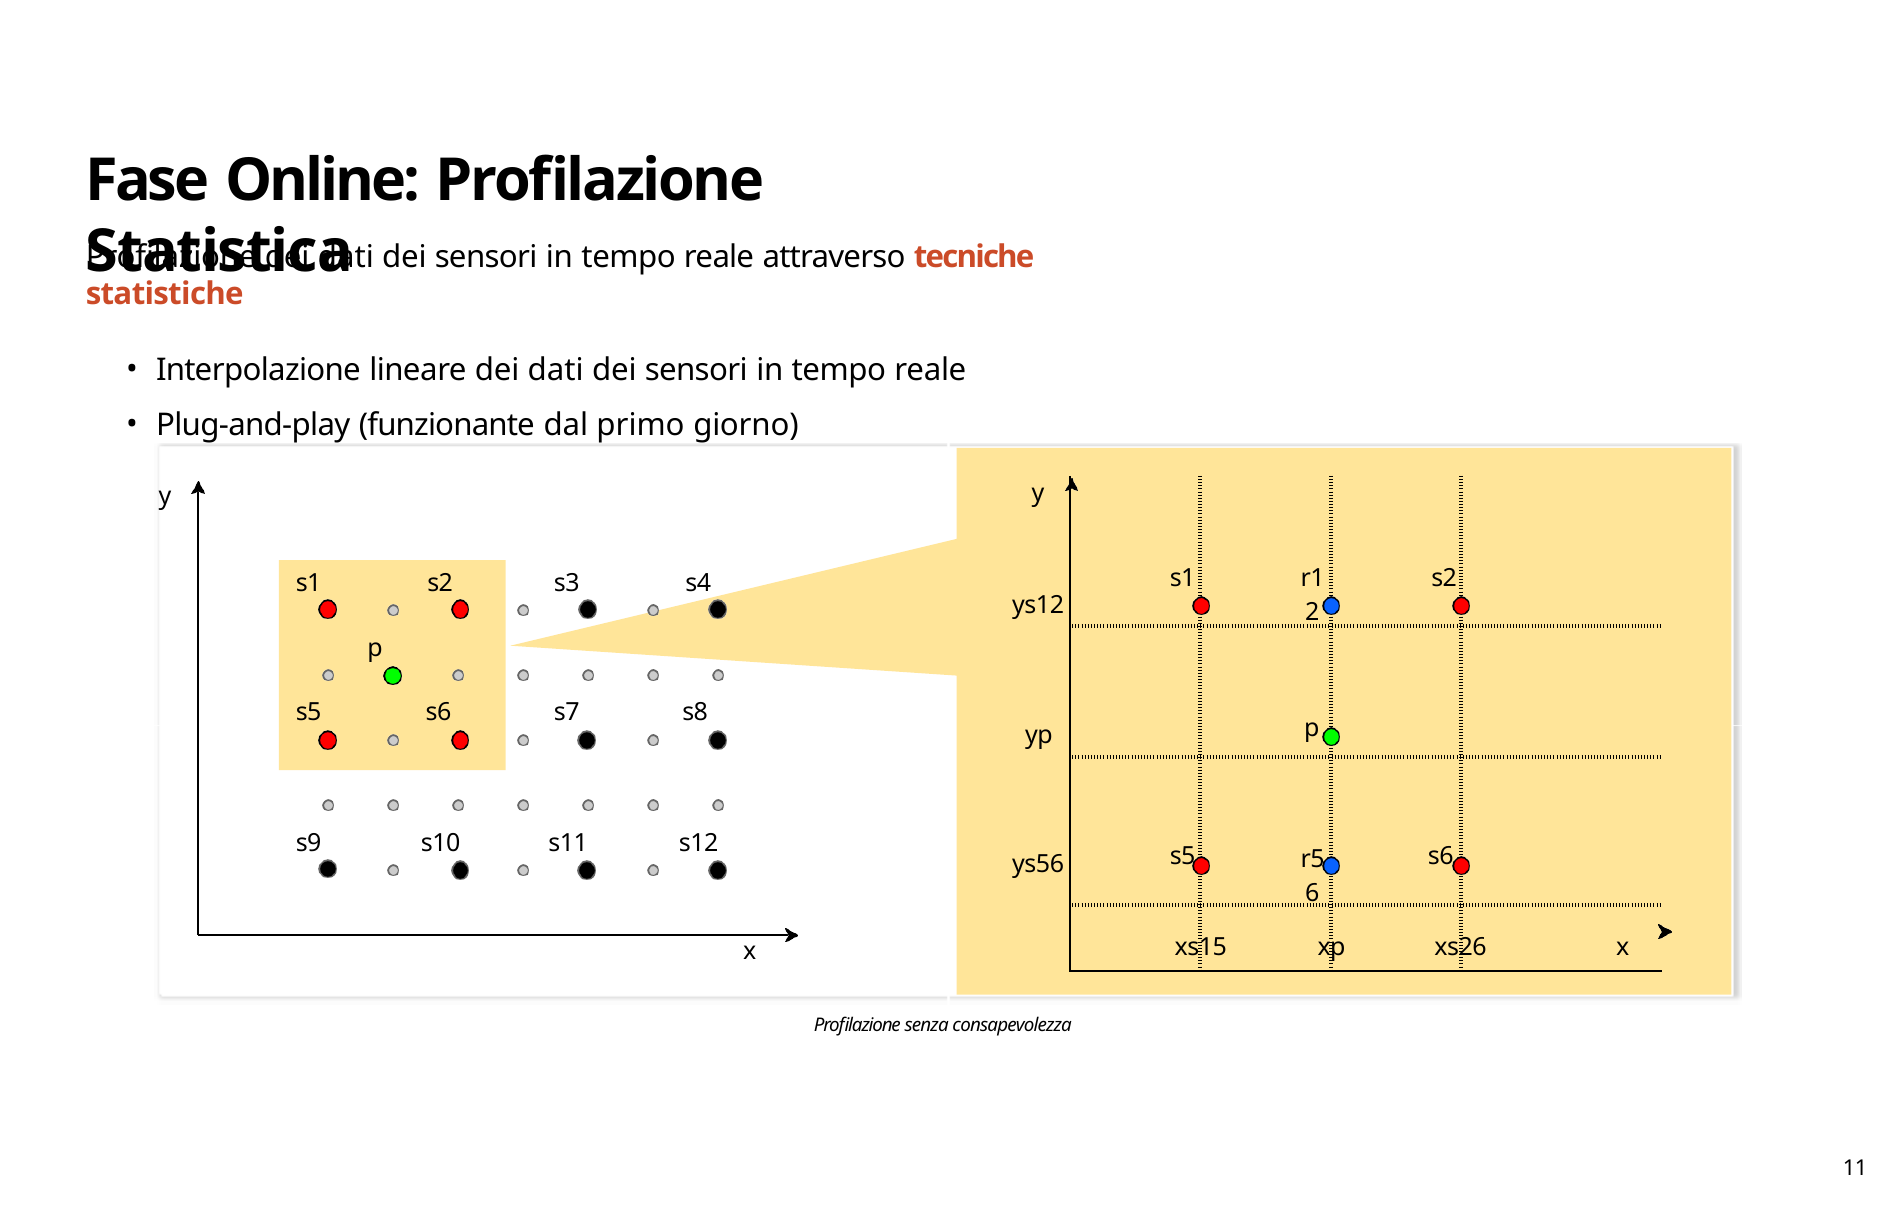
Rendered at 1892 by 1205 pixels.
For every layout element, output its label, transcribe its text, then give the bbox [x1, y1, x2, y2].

picture [1192, 855, 1210, 875]
picture [1452, 596, 1470, 615]
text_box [318, 599, 469, 607]
picture [1322, 596, 1340, 615]
picture [1322, 855, 1340, 875]
text_box Profilazione senza consapevolezza [811, 1016, 1079, 1036]
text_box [322, 604, 724, 876]
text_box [191, 481, 798, 943]
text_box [154, 443, 1742, 1005]
picture [1192, 596, 1210, 615]
slide_number 11 [1836, 1153, 1876, 1205]
picture [1452, 855, 1470, 875]
picture [1322, 727, 1340, 746]
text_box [577, 599, 727, 606]
text_box Profilazione dei dati dei sensori in tempo reale attraverso tecniche statistiche Interpolazione lineare dei dati dei sensori in tempo reale Plug-and-play (funzionante dal primo giorno) [83, 233, 1100, 442]
title Fase Online: Profilazione Statistica [83, 138, 974, 233]
